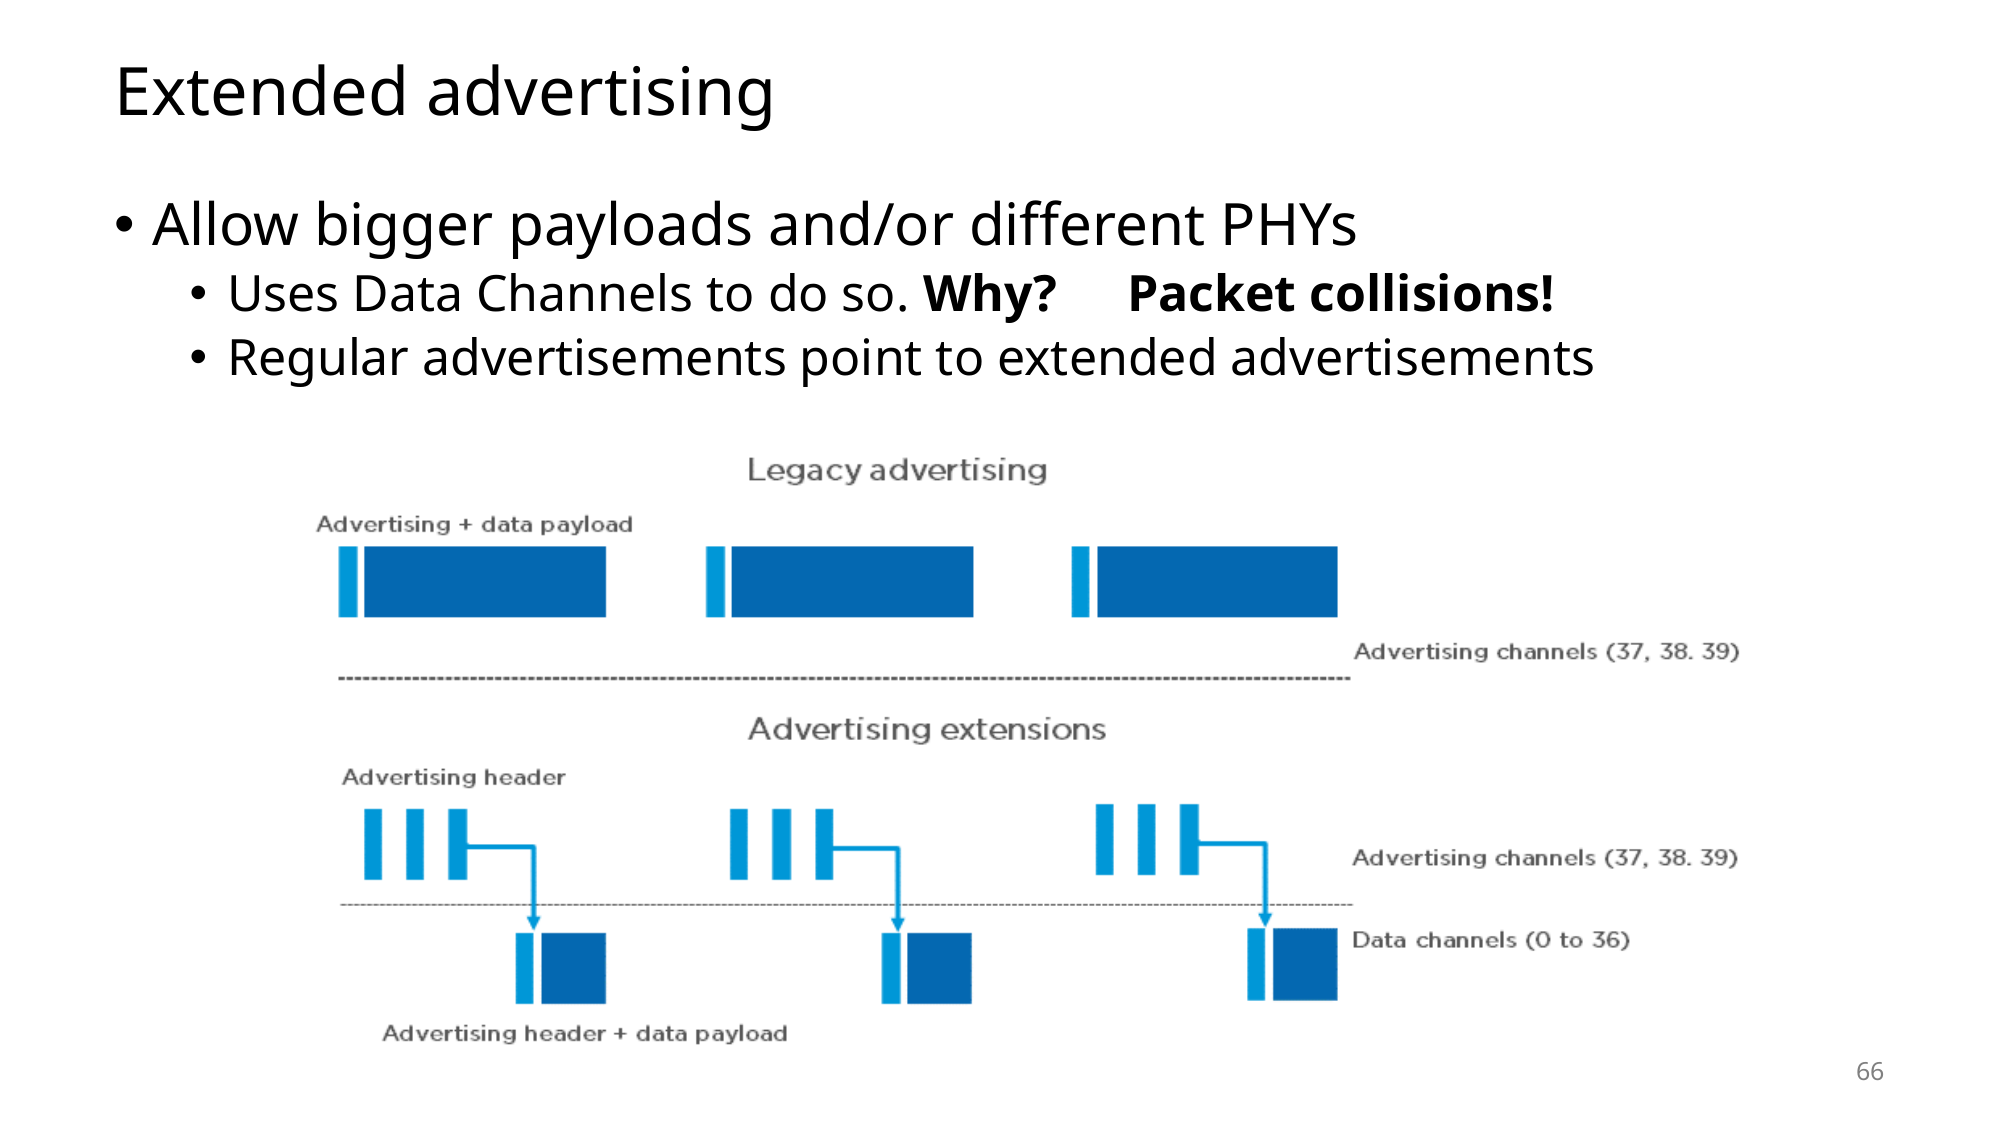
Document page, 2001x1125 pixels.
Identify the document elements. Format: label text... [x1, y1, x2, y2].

slide_number 66 [1749, 1042, 1900, 1103]
list Allow bigger payloads and/or different PHYs Uses Data Channels to do so. Why? Packet collisions! Regular advertisements point to extended advertisements [99, 187, 1900, 1013]
picture [226, 424, 1773, 1073]
title Extended advertising [99, 37, 1900, 150]
